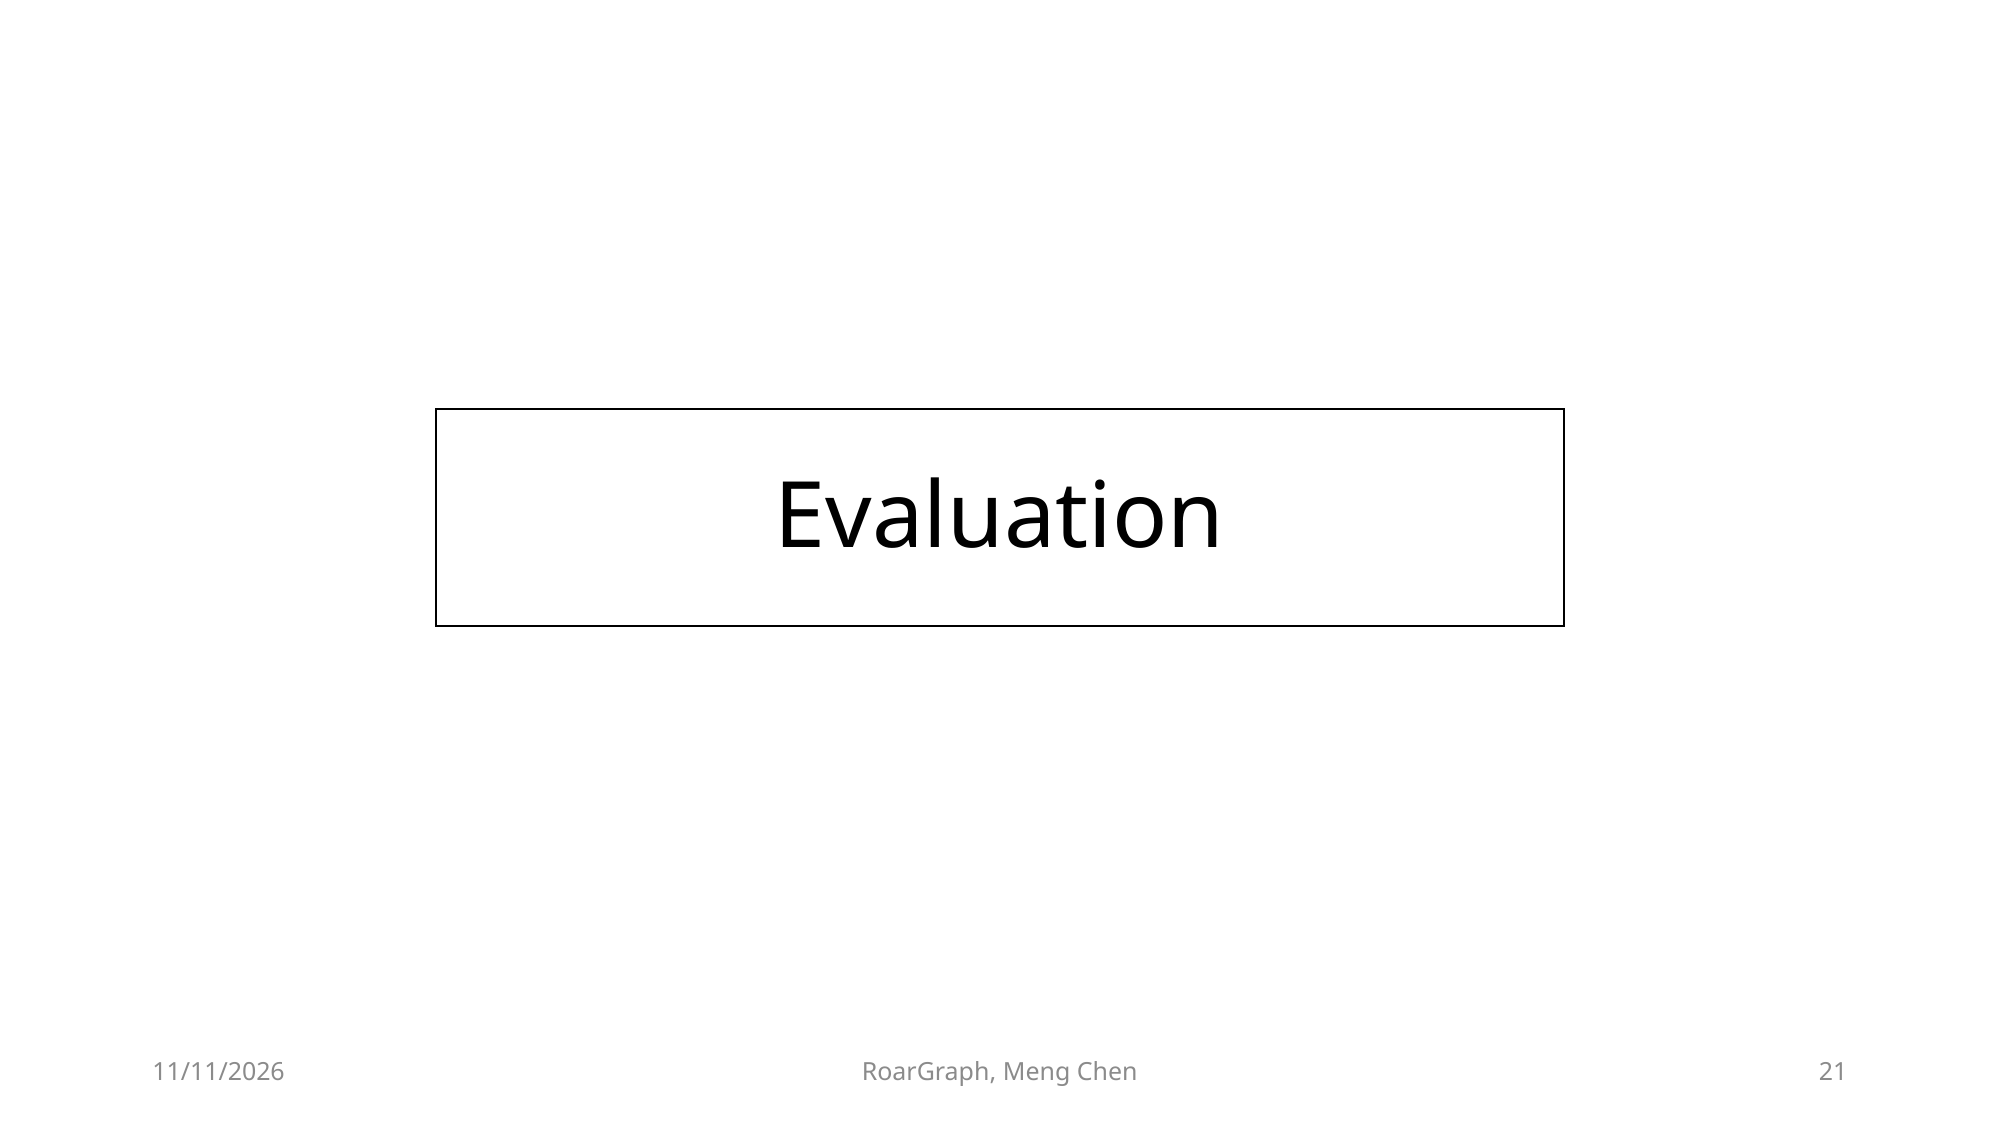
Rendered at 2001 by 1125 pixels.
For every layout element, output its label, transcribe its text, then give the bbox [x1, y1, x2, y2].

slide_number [137, 1042, 588, 1103]
title Evaluation [435, 408, 1565, 627]
slide_number 21 [1412, 1042, 1863, 1103]
footer RoarGraph, Meng Chen [662, 1042, 1338, 1103]
